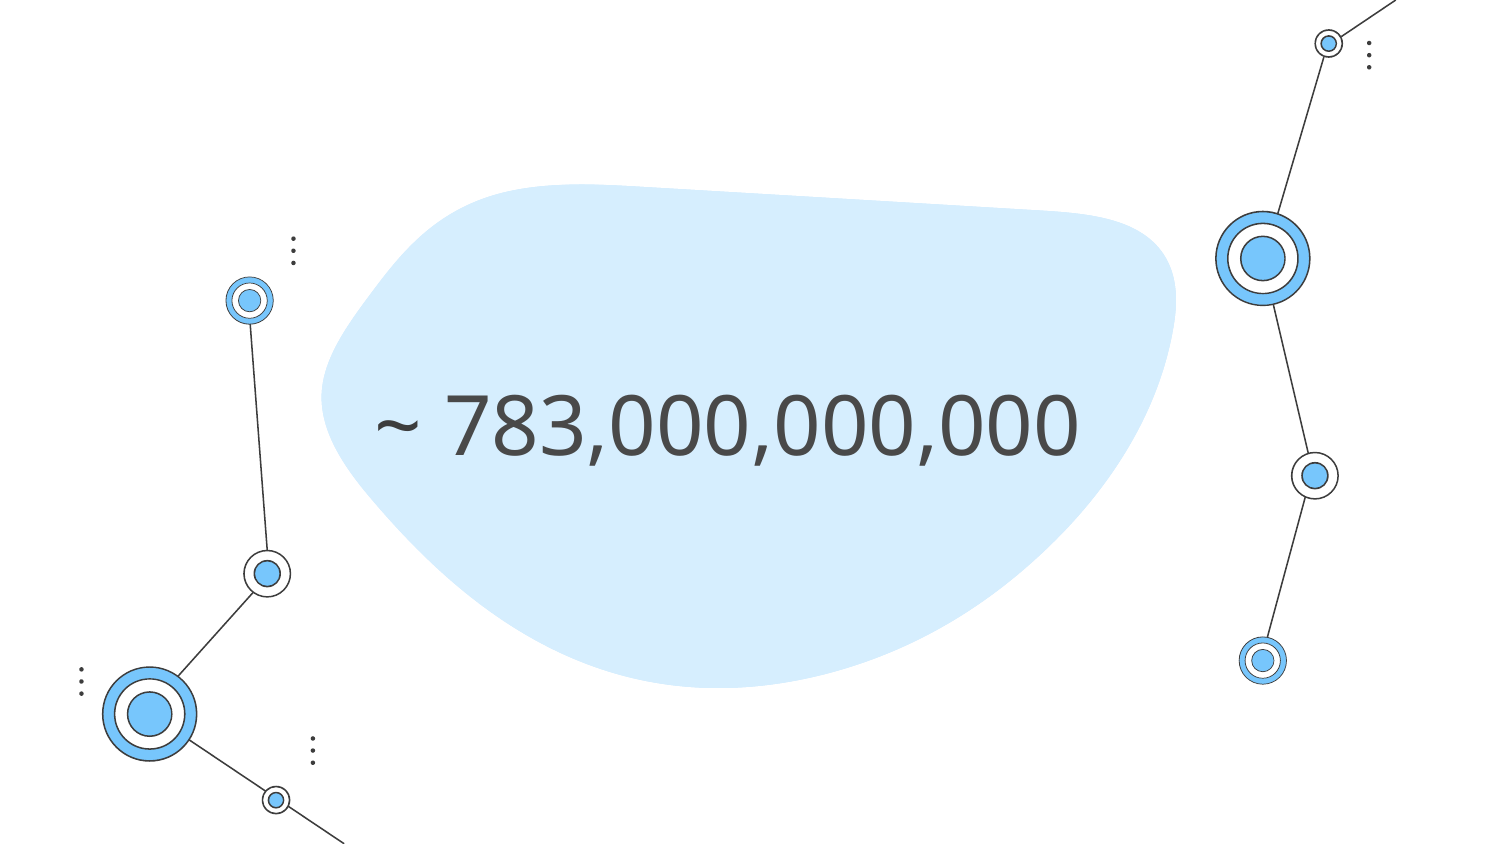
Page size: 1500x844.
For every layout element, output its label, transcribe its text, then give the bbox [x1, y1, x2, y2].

text_box ~ 783,000,000,000 [287, 359, 1169, 485]
